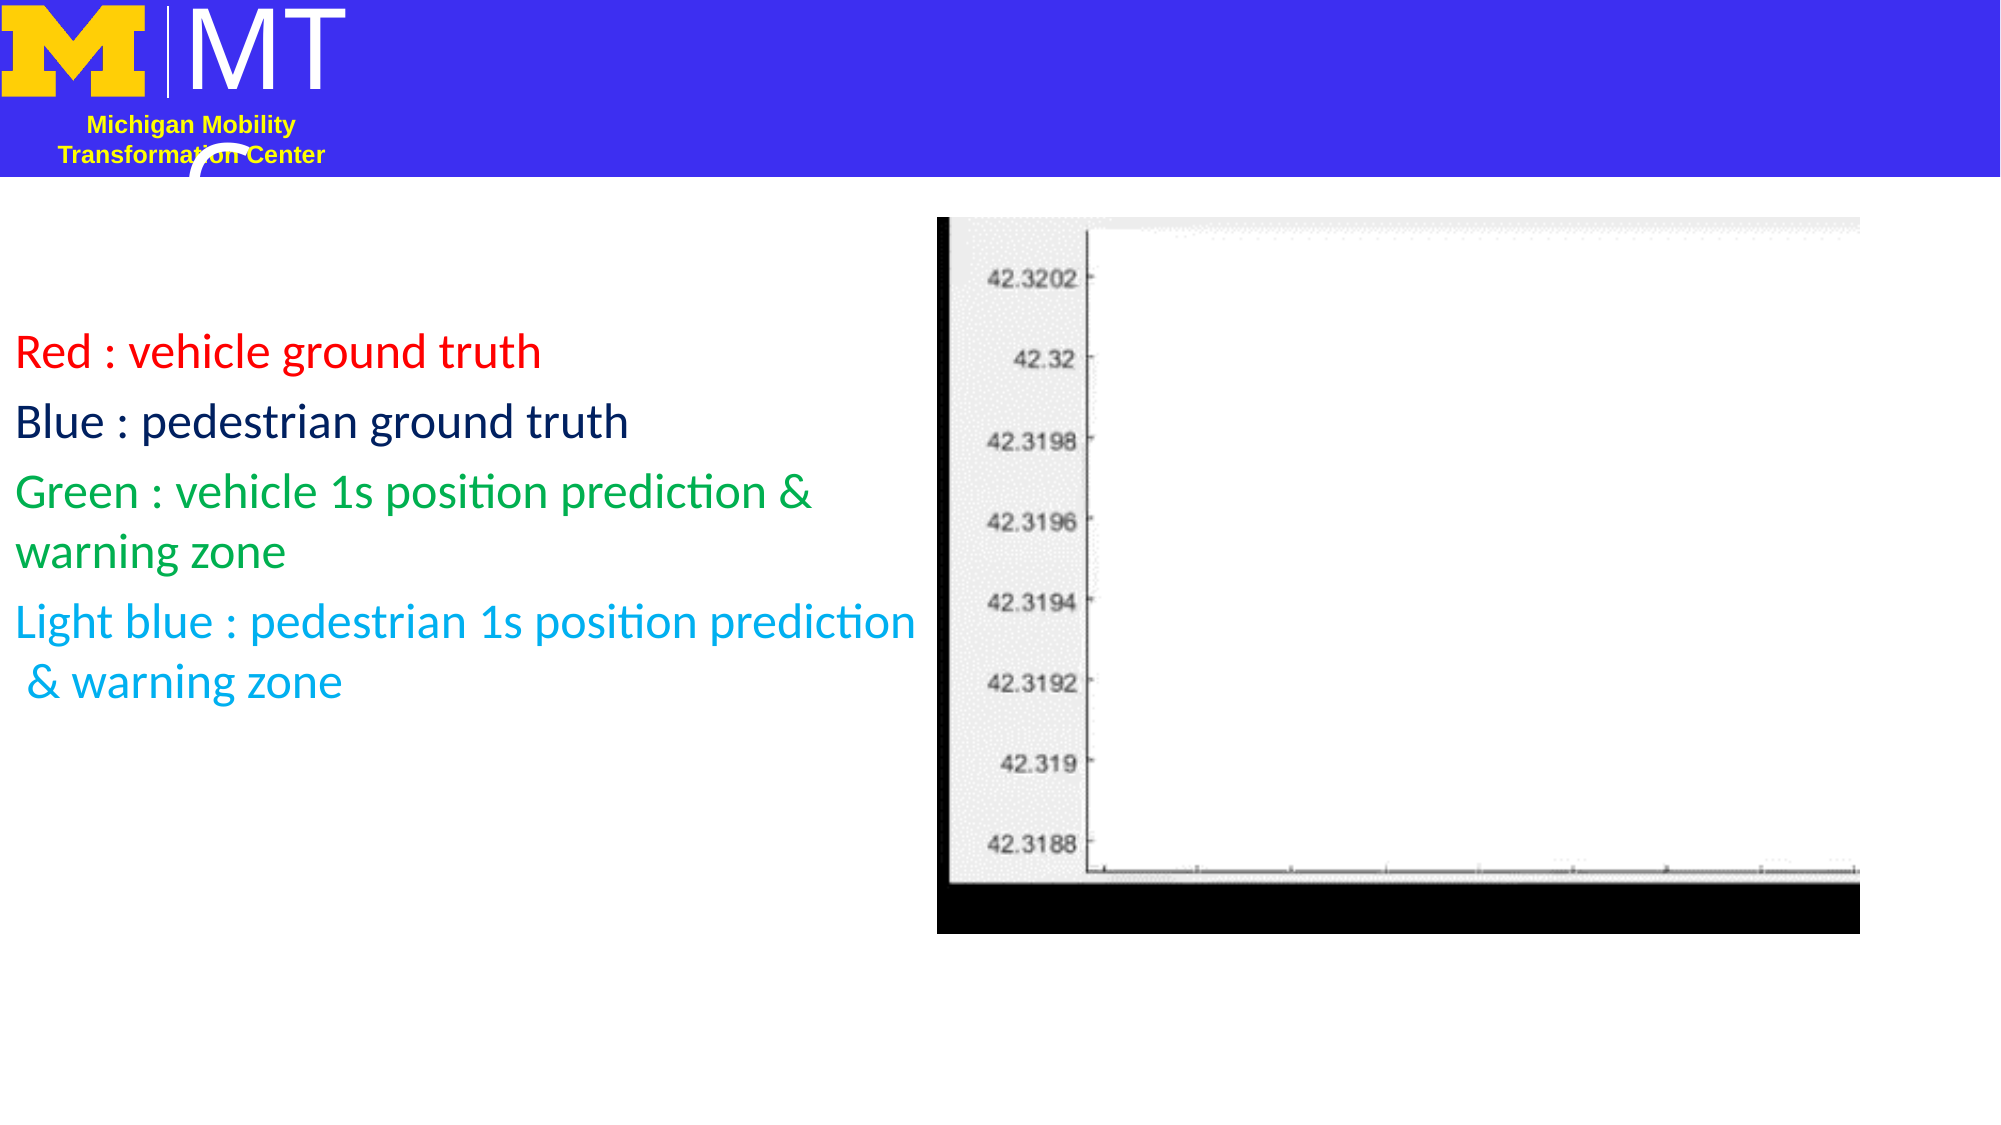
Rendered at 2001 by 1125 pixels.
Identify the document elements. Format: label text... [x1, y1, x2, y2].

picture [0, 4, 150, 98]
subtitle Red : vehicle ground truth Blue : pedestrian ground truth Green : vehicle 1s position prediction & warning zone Light blue : pedestrian 1s position prediction & warning zone [0, 311, 931, 773]
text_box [936, 216, 1861, 936]
